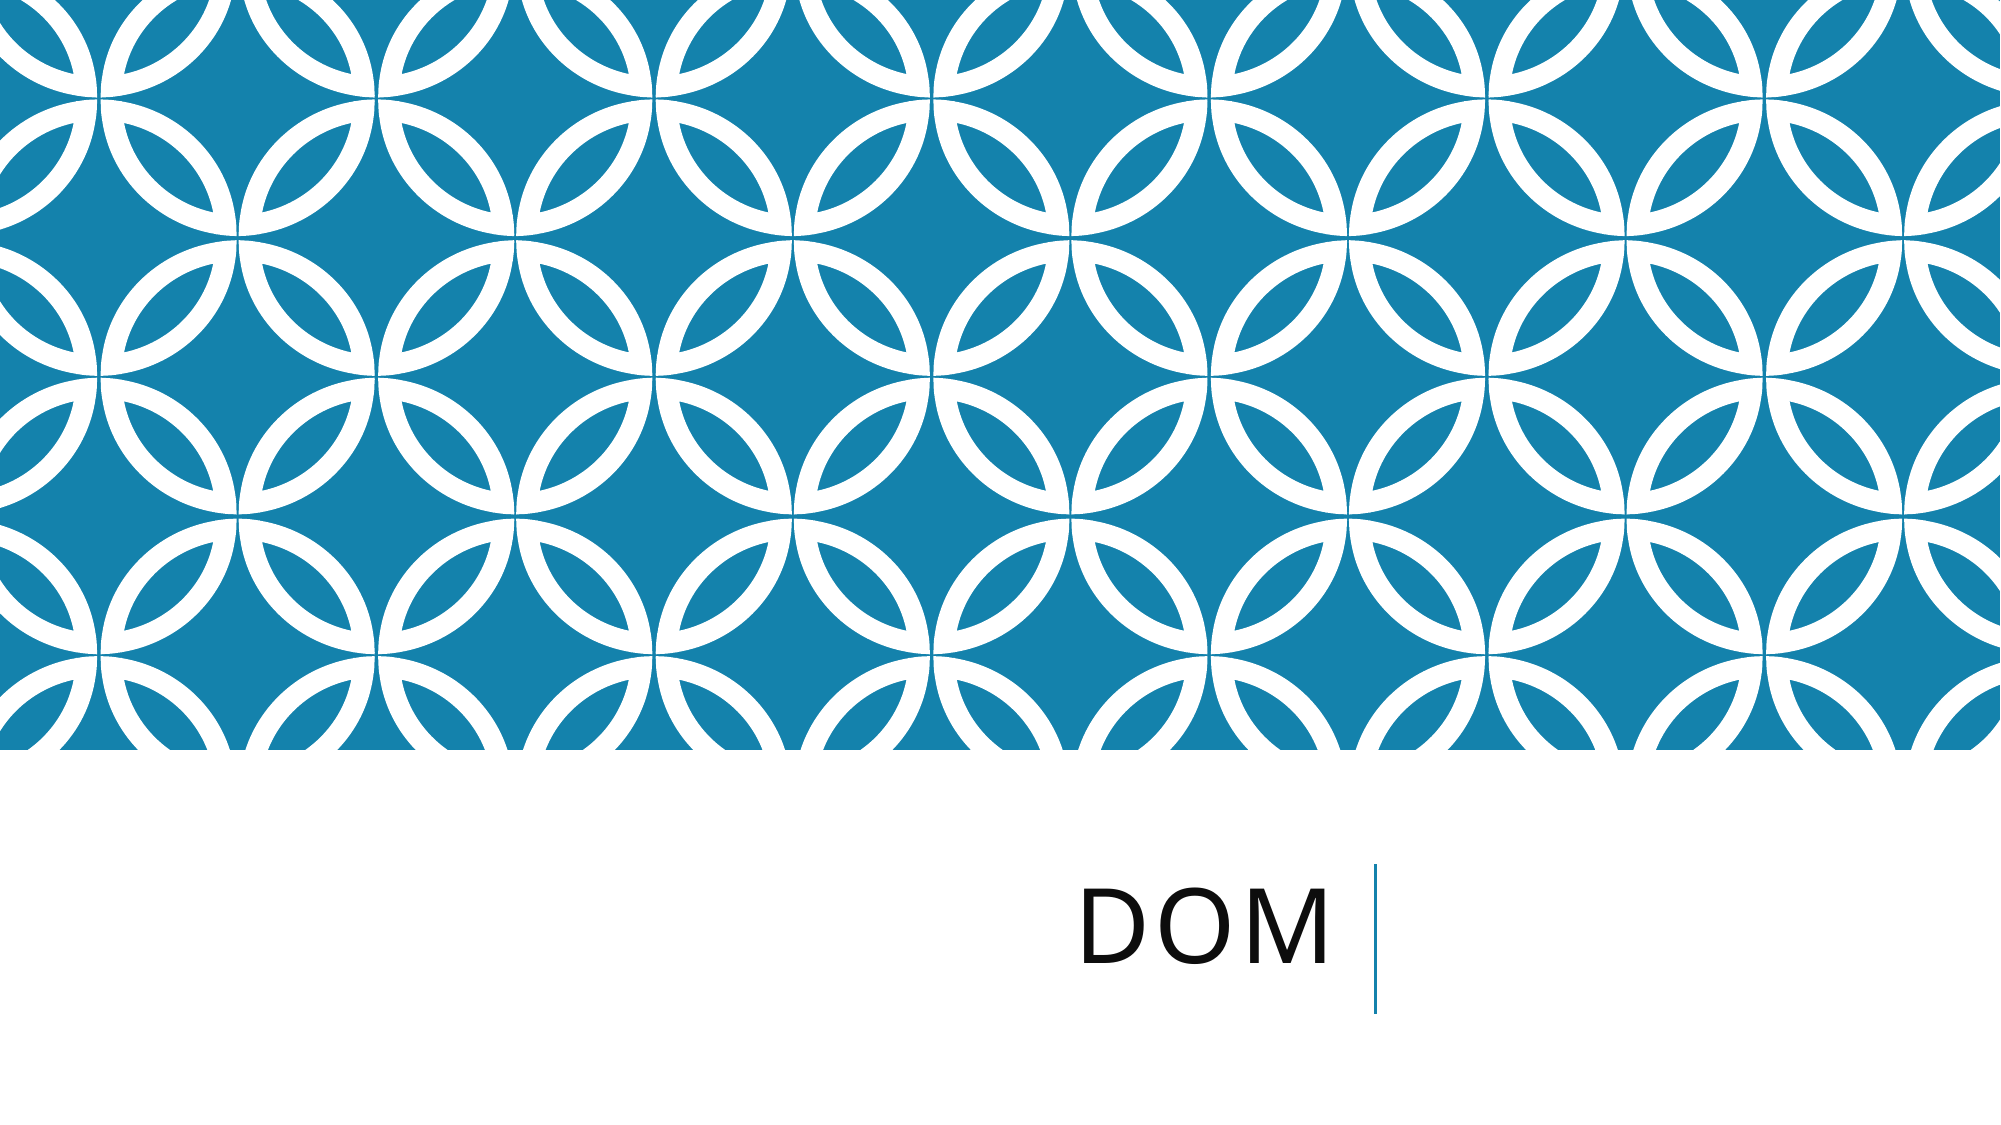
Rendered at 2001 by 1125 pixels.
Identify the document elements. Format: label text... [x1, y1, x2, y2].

title DOM [75, 813, 1350, 1054]
